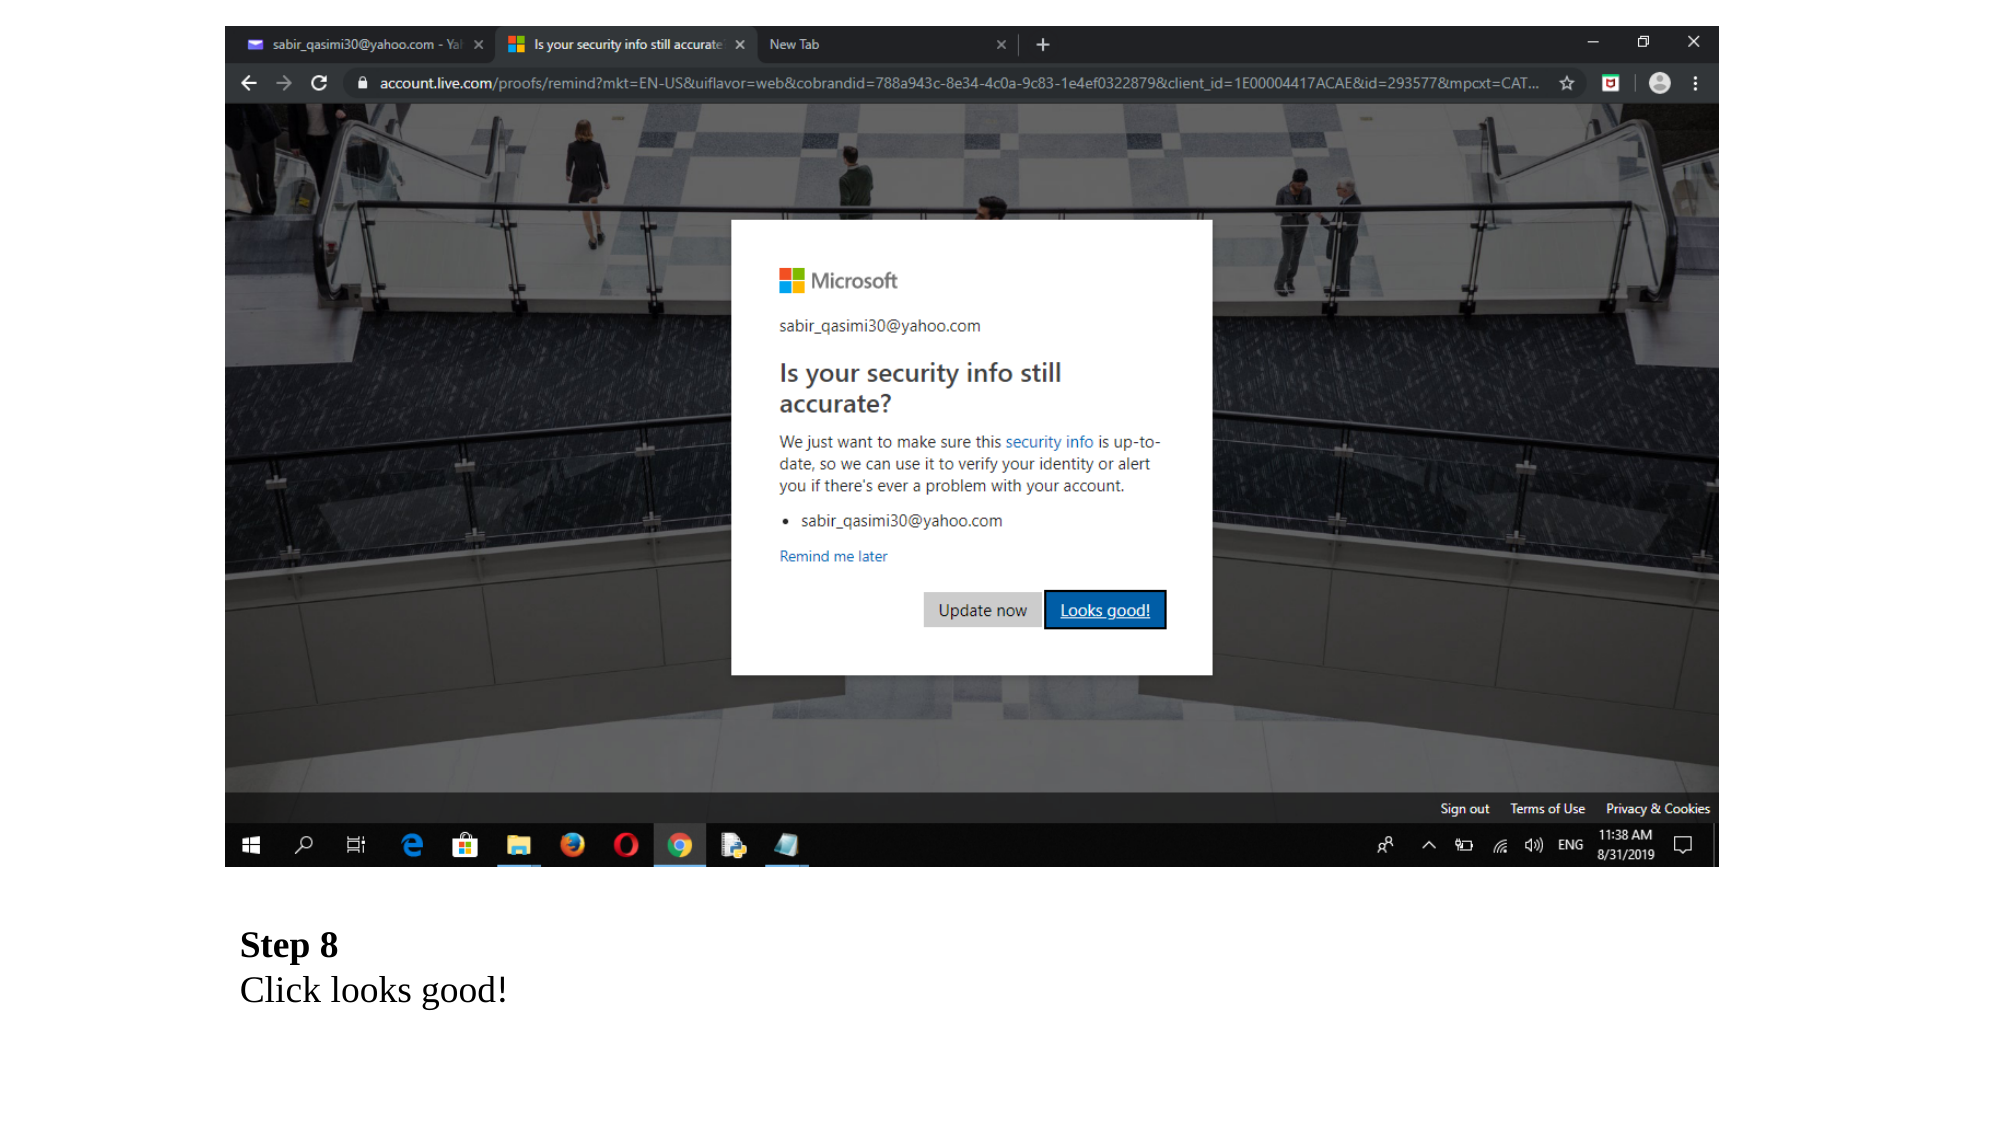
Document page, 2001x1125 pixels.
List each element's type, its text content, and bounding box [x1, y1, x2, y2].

text_box Step 8 Click looks good! [224, 912, 898, 1017]
picture [224, 26, 1719, 867]
